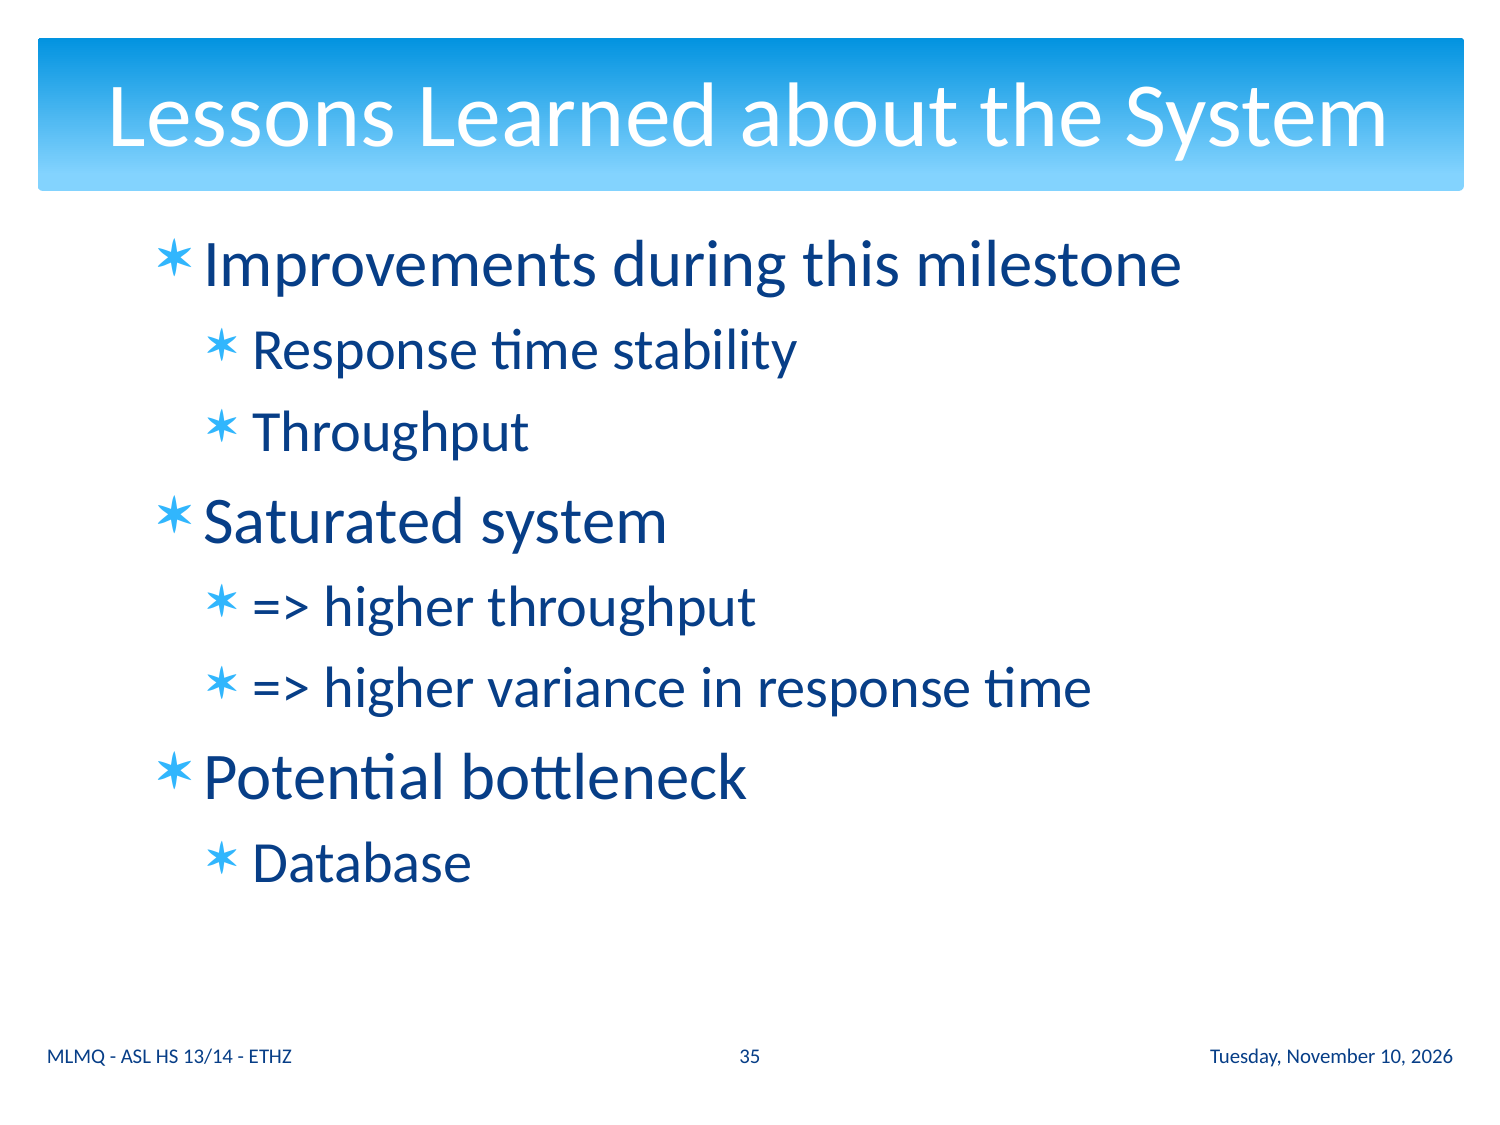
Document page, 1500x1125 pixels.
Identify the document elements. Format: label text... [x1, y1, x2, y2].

footer MLMQ - ASL HS 13/14 - ETHZ [31, 1025, 653, 1086]
title Lessons Learned about the System [75, 6, 1425, 213]
slide_number 35 [654, 1025, 846, 1086]
list Improvements during this milestone Response time stability Throughput Saturated system => higher throughput => higher variance in response time Potential bottleneck Database [143, 213, 1359, 1005]
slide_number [847, 1025, 1469, 1086]
